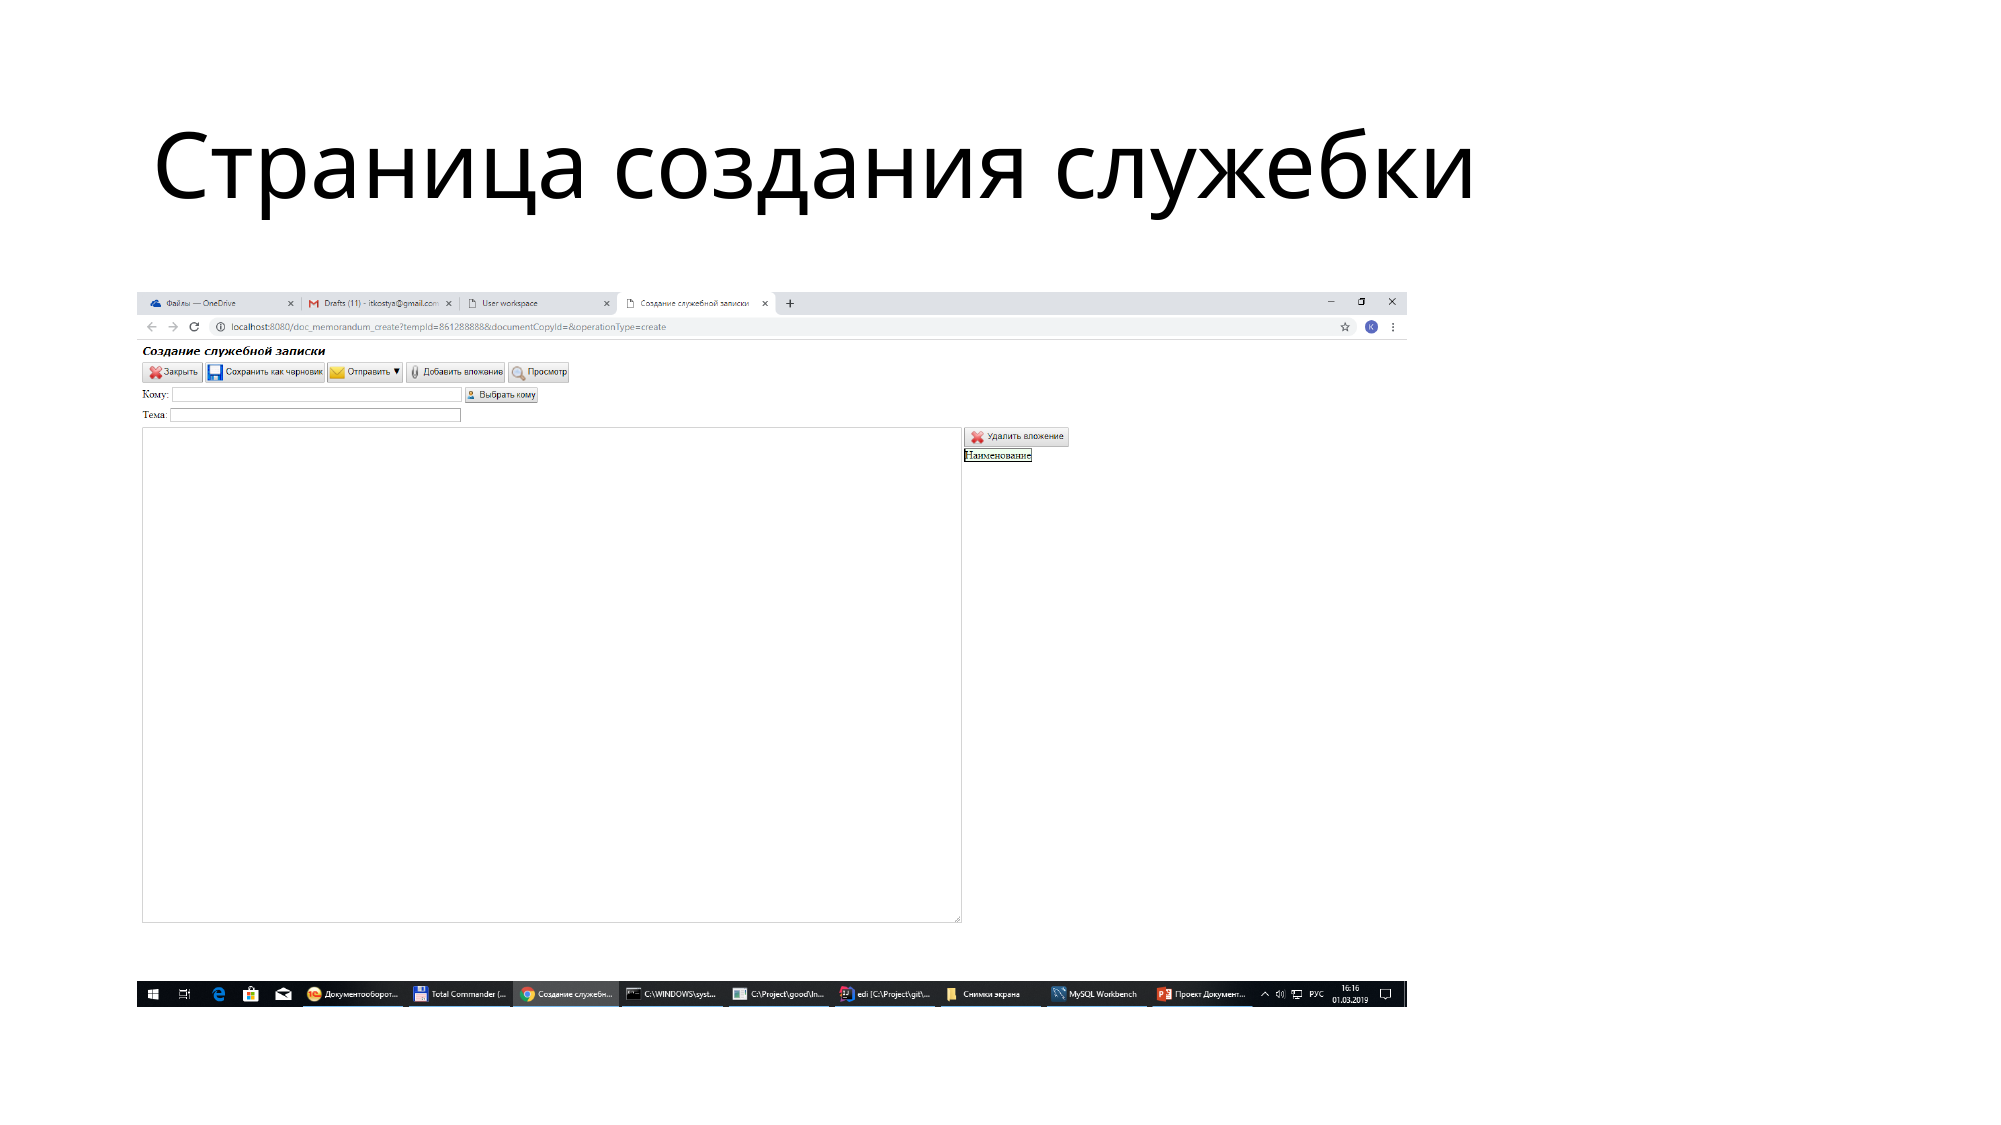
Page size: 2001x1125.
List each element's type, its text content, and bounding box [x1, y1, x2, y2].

title Страница создания служебки [137, 59, 1863, 278]
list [137, 292, 1407, 1007]
